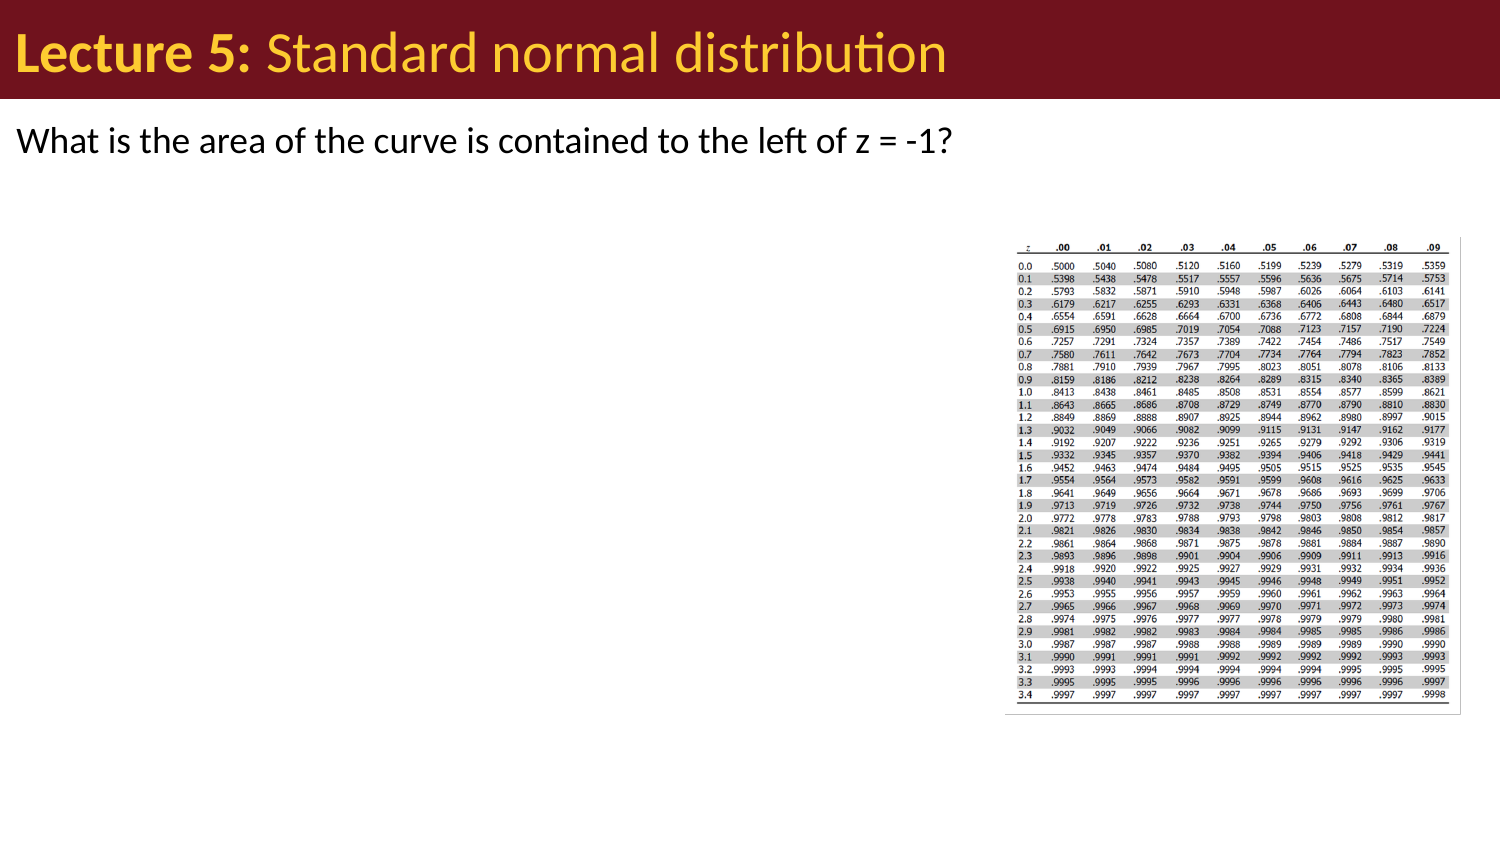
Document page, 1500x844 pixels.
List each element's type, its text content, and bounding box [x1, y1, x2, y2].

picture [1003, 237, 1461, 715]
list What is the area of the curve is contained to the left of z = -1? [1, 108, 988, 844]
title Lecture 5: Standard normal distribution [0, 0, 1500, 99]
